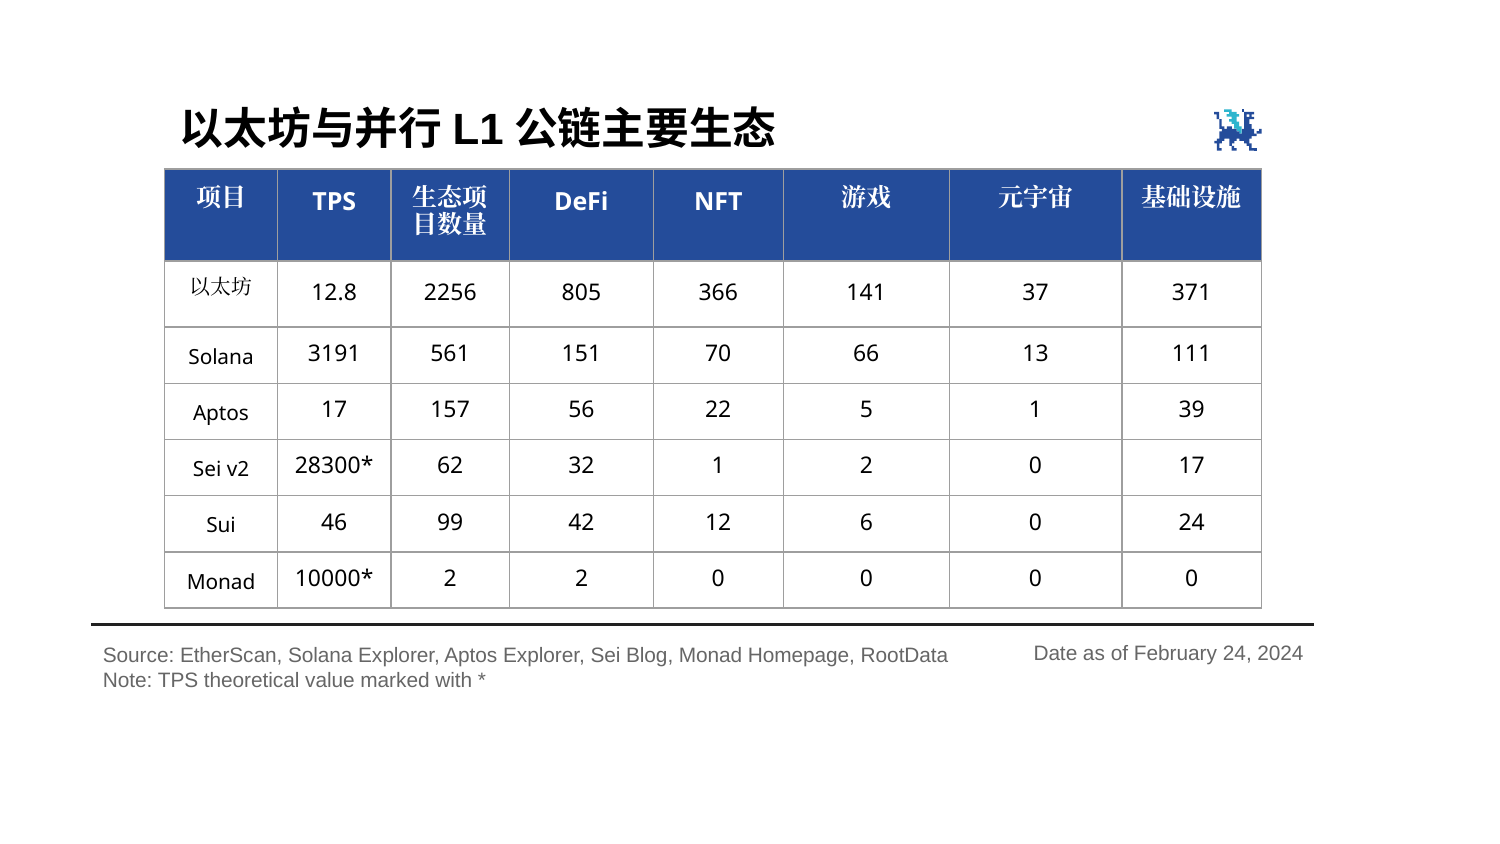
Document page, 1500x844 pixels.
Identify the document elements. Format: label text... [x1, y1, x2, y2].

table_cell 32 [510, 440, 653, 495]
table_cell 62 [392, 440, 509, 495]
table_cell 42 [510, 496, 653, 551]
table_cell 0 [950, 440, 1121, 495]
table_cell 3191 [278, 328, 390, 383]
table_cell 13 [950, 328, 1121, 383]
table_cell 561 [392, 328, 509, 383]
table_cell 6 [784, 496, 949, 551]
table_cell 2 [510, 553, 653, 607]
table_cell 24 [1123, 496, 1261, 551]
table_cell 66 [784, 328, 949, 383]
table_header DeFi [510, 170, 653, 260]
table_cell 0 [950, 553, 1121, 607]
table_cell 1 [950, 384, 1121, 439]
table_cell 141 [784, 262, 949, 326]
text_box 以太坊与并行L1公链主要生态 [164, 85, 1064, 168]
table_cell 111 [1123, 328, 1261, 383]
table_header 项目 [165, 170, 277, 260]
table_cell 151 [510, 328, 653, 383]
table_cell 0 [1123, 553, 1261, 607]
table_cell 37 [950, 262, 1121, 326]
table_cell 0 [950, 496, 1121, 551]
table_cell 2 [392, 553, 509, 607]
table_cell 0 [654, 553, 783, 607]
table_header 游戏 [784, 170, 949, 260]
table_cell Monad [165, 553, 277, 607]
table_cell 0 [784, 553, 949, 607]
text_box Date as of February 24, 2024 [1018, 626, 1345, 677]
table_cell 366 [654, 262, 783, 326]
table_cell 805 [510, 262, 653, 326]
table_cell 17 [1123, 440, 1261, 495]
table_cell 2256 [392, 262, 509, 326]
table_cell 10000* [278, 553, 390, 607]
table_cell 99 [392, 496, 509, 551]
table_cell 70 [654, 328, 783, 383]
table_cell 17 [278, 384, 390, 439]
table_cell 5 [784, 384, 949, 439]
table_header 生态项目数量 [392, 170, 509, 260]
table_header 元宇宙 [950, 170, 1121, 260]
table_cell 46 [278, 496, 390, 551]
table_cell 2 [784, 440, 949, 495]
table_cell 22 [654, 384, 783, 439]
table_cell 1 [654, 440, 783, 495]
table_cell 28300* [278, 440, 390, 495]
table_header TPS [278, 170, 390, 260]
table_cell 56 [510, 384, 653, 439]
table_cell Solana [165, 328, 277, 383]
table_cell Aptos [165, 384, 277, 439]
table_cell 157 [392, 384, 509, 439]
table_cell 12 [654, 496, 783, 551]
table_cell 39 [1123, 384, 1261, 439]
table_cell 以太坊 [165, 262, 277, 326]
text_box Source: EtherScan, Solana Explorer, Aptos Explorer, Sei Blog, Monad Homepage, RootData Note: TPS theoretical value marked with * [87, 626, 1029, 708]
table_cell Sei v2 [165, 440, 277, 495]
table_header NFT [654, 170, 783, 260]
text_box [1214, 109, 1262, 151]
table_cell 371 [1123, 262, 1261, 326]
table_header 基础设施 [1123, 170, 1261, 260]
table_cell 12.8 [278, 262, 390, 326]
table_cell Sui [165, 496, 277, 551]
